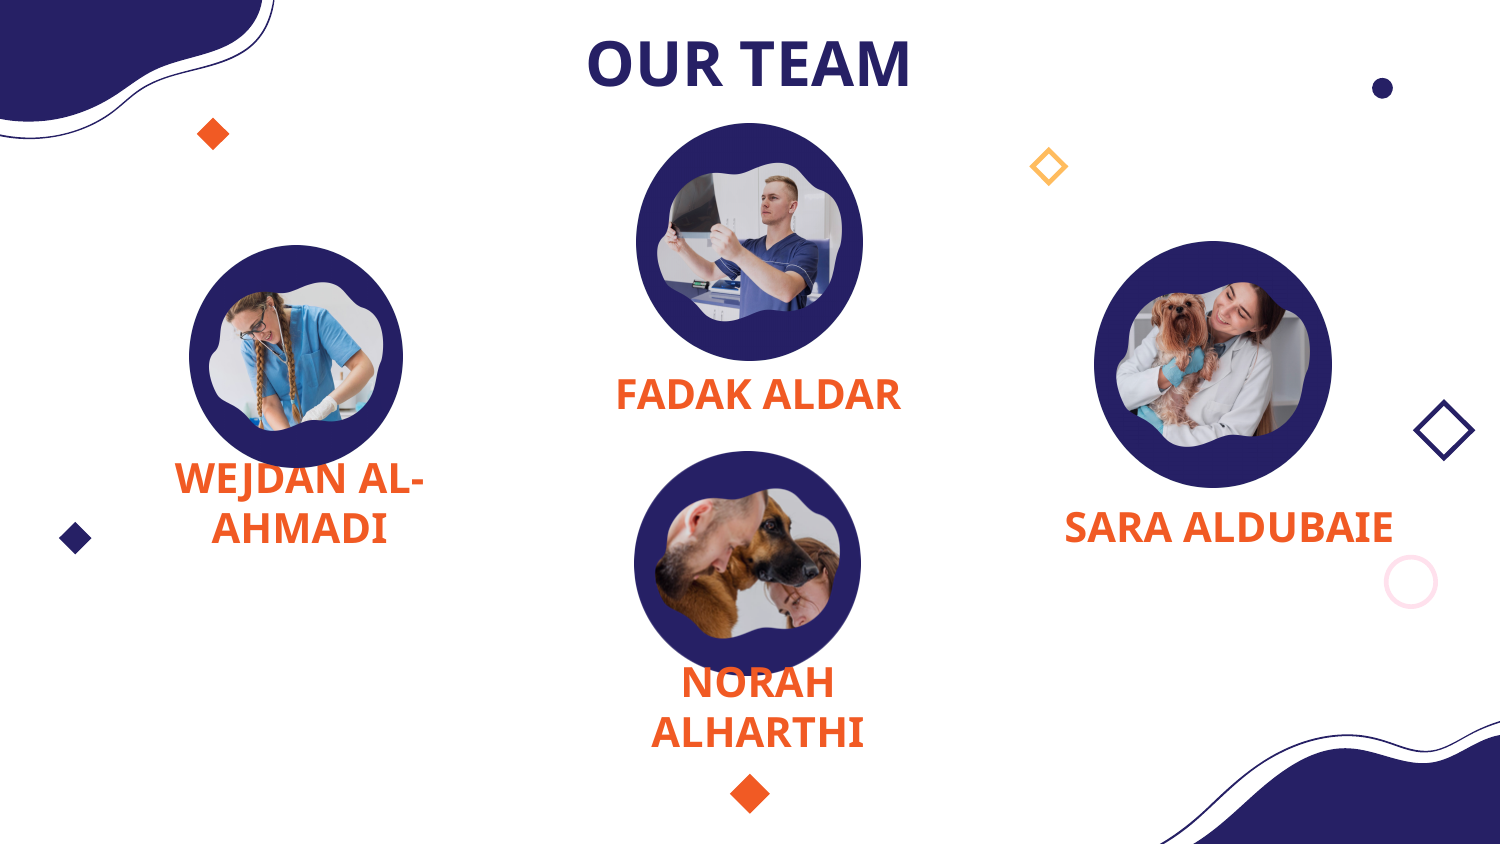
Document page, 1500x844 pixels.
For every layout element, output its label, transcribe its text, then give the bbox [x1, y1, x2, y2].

title SARA ALDUBAIE [1028, 498, 1430, 555]
text_box NORAH ALHARTHI [557, 677, 959, 734]
picture [636, 122, 863, 361]
title FADAK ALDAR [557, 364, 959, 421]
picture [189, 245, 404, 469]
title WEJDAN AL-AHMADI [99, 474, 500, 531]
picture [1094, 241, 1332, 488]
picture [634, 450, 861, 676]
title OUR TEAM [100, 33, 1399, 90]
